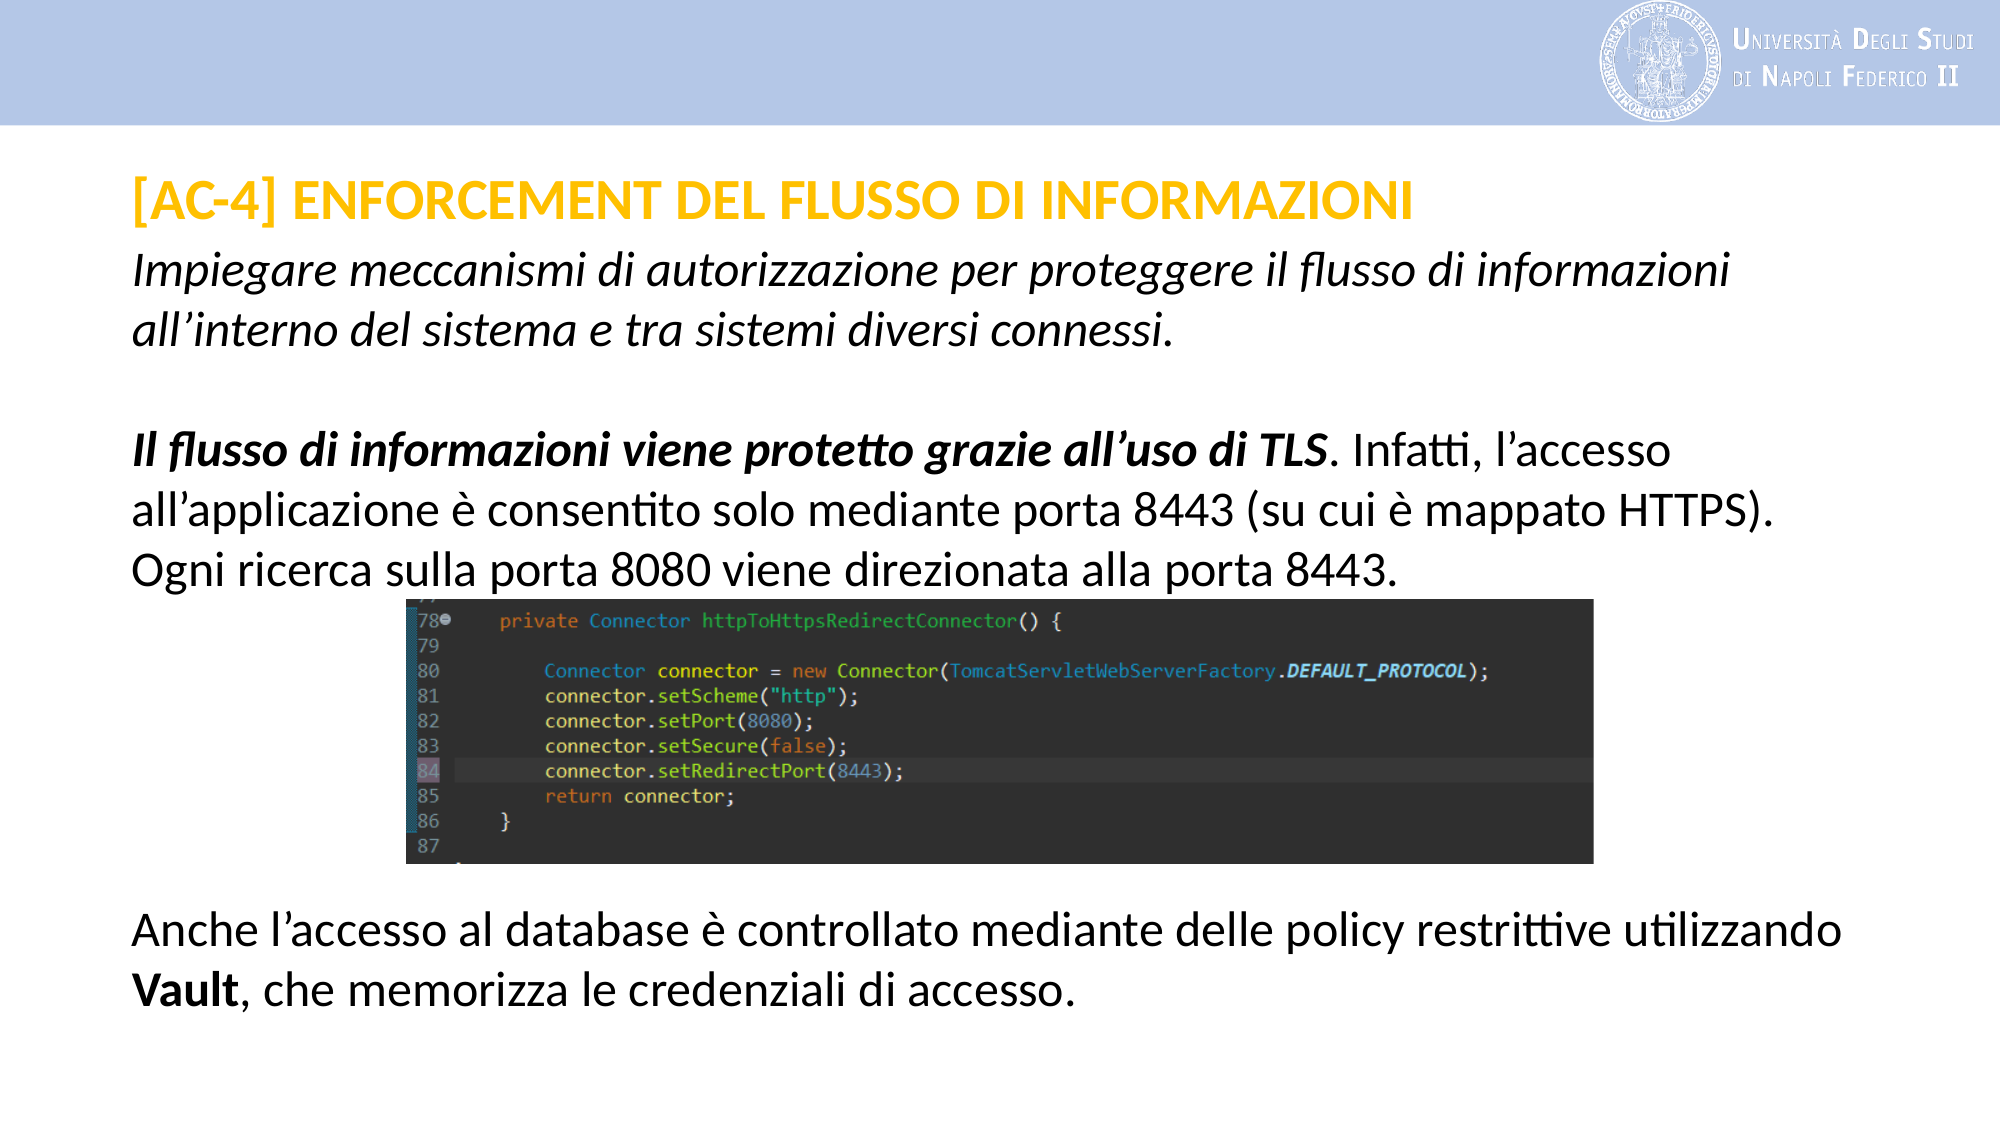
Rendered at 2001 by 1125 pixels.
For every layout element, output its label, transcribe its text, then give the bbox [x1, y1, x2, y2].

text_box [AC-4] ENFORCEMENT DEL FLUSSO DI INFORMAZIONI [117, 153, 1571, 228]
picture [1599, 0, 1974, 122]
text_box [0, 0, 2000, 126]
picture [406, 599, 1594, 865]
text_box Impiegare meccanismi di autorizzazione per proteggere il flusso di informazioni all’interno del sistema e tra sistemi diversi connessi. Il flusso di informazioni viene protetto grazie all’uso di TLS. Infatti, l’accesso all’applicazione è consentito solo mediante porta 8443 (su cui è mappato HTTPS). Ogni ricerca sulla porta 8080 viene direzionata alla porta 8443. Anche l’accesso al database è controllato mediante delle policy restrittive utilizzando Vault, che memorizza le credenziali di accesso. [117, 228, 1954, 1024]
